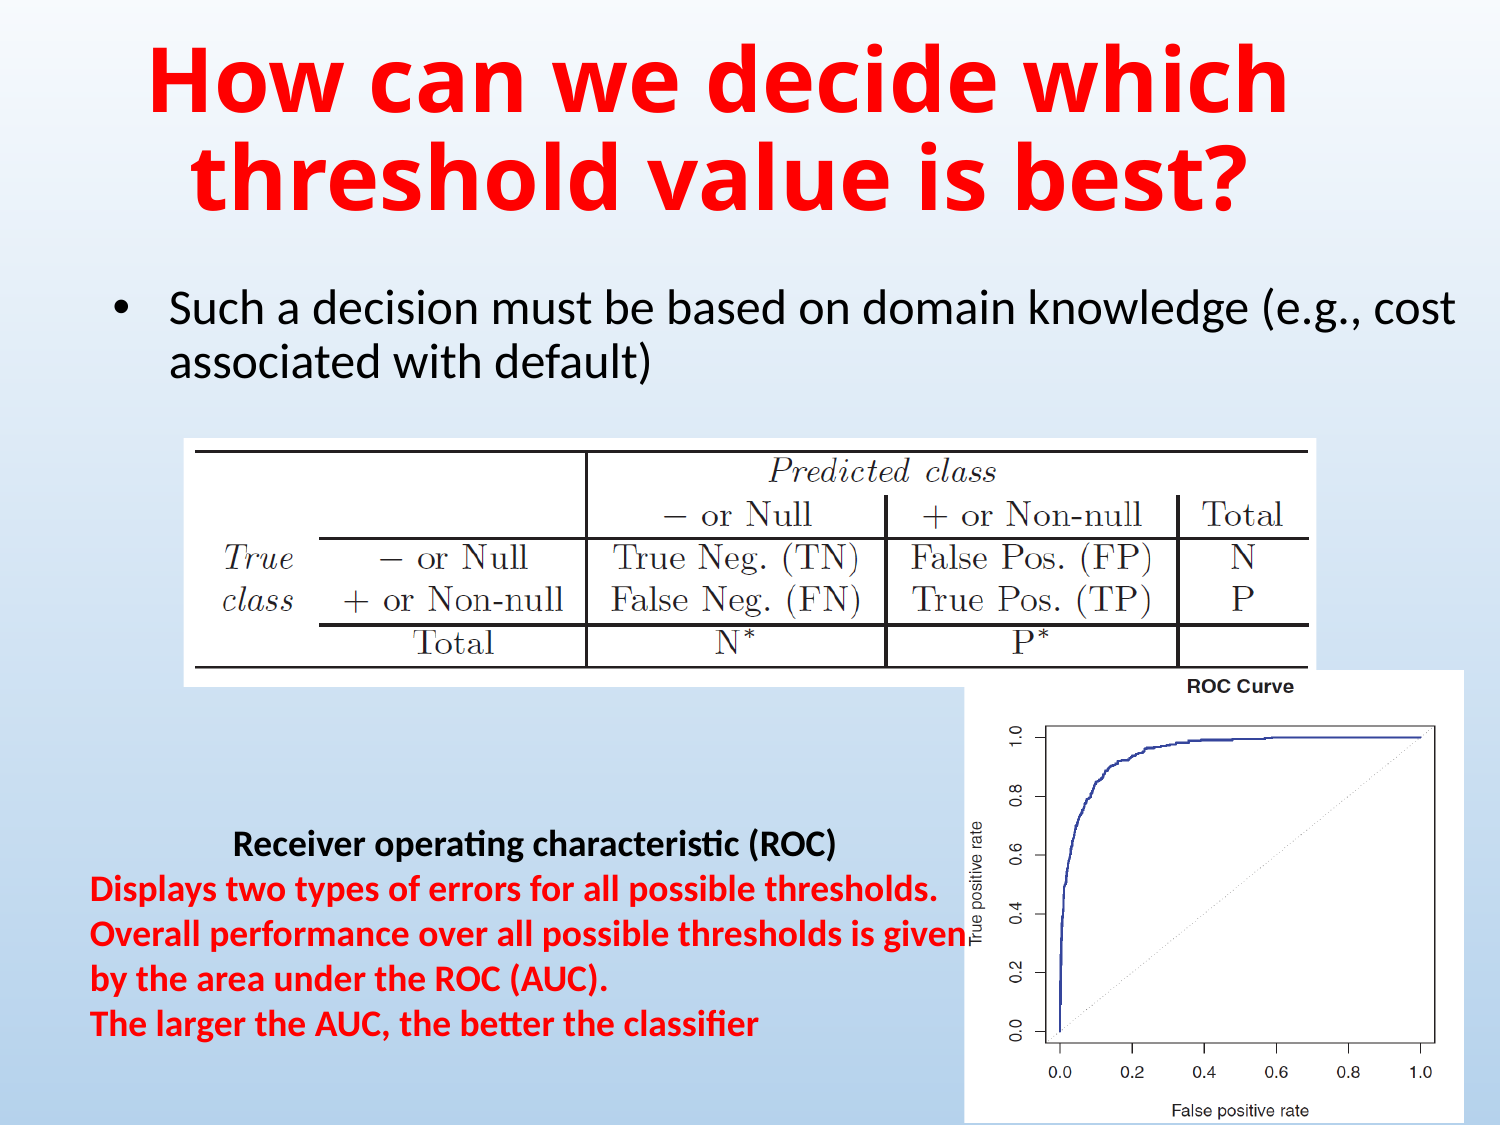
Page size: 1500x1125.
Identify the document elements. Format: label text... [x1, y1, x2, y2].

subtitle Such a decision must be based on domain knowledge (e.g., cost associated with default) [97, 274, 1478, 546]
picture [183, 438, 1464, 1123]
title How can we decide which threshold value is best? [97, 25, 1341, 237]
text_box Receiver operating characteristic (ROC) Displays two types of errors for all possible thresholds. Overall performance over all possible thresholds is given by the area under the ROC (AUC). The larger the AUC, the better the classifier [74, 811, 964, 1052]
